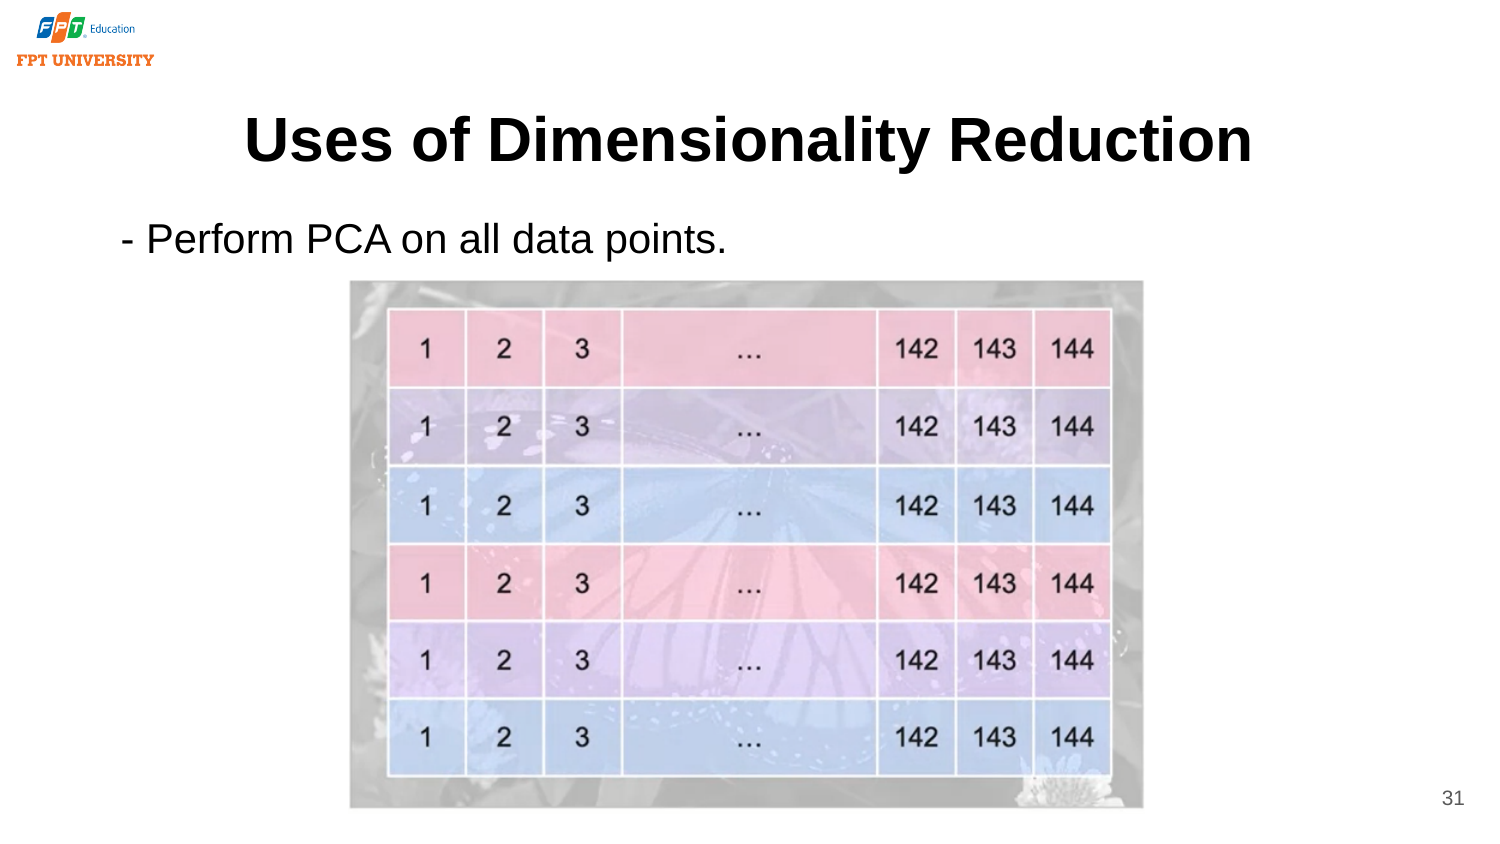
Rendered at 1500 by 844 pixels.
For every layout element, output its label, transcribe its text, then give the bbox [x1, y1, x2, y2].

slide_number 31 [1389, 764, 1480, 830]
list - Perform PCA on all data points. [105, 189, 1267, 309]
picture [347, 280, 1145, 814]
picture [11, 1, 160, 77]
title Uses of Dimensionality Reduction [51, 72, 1449, 167]
